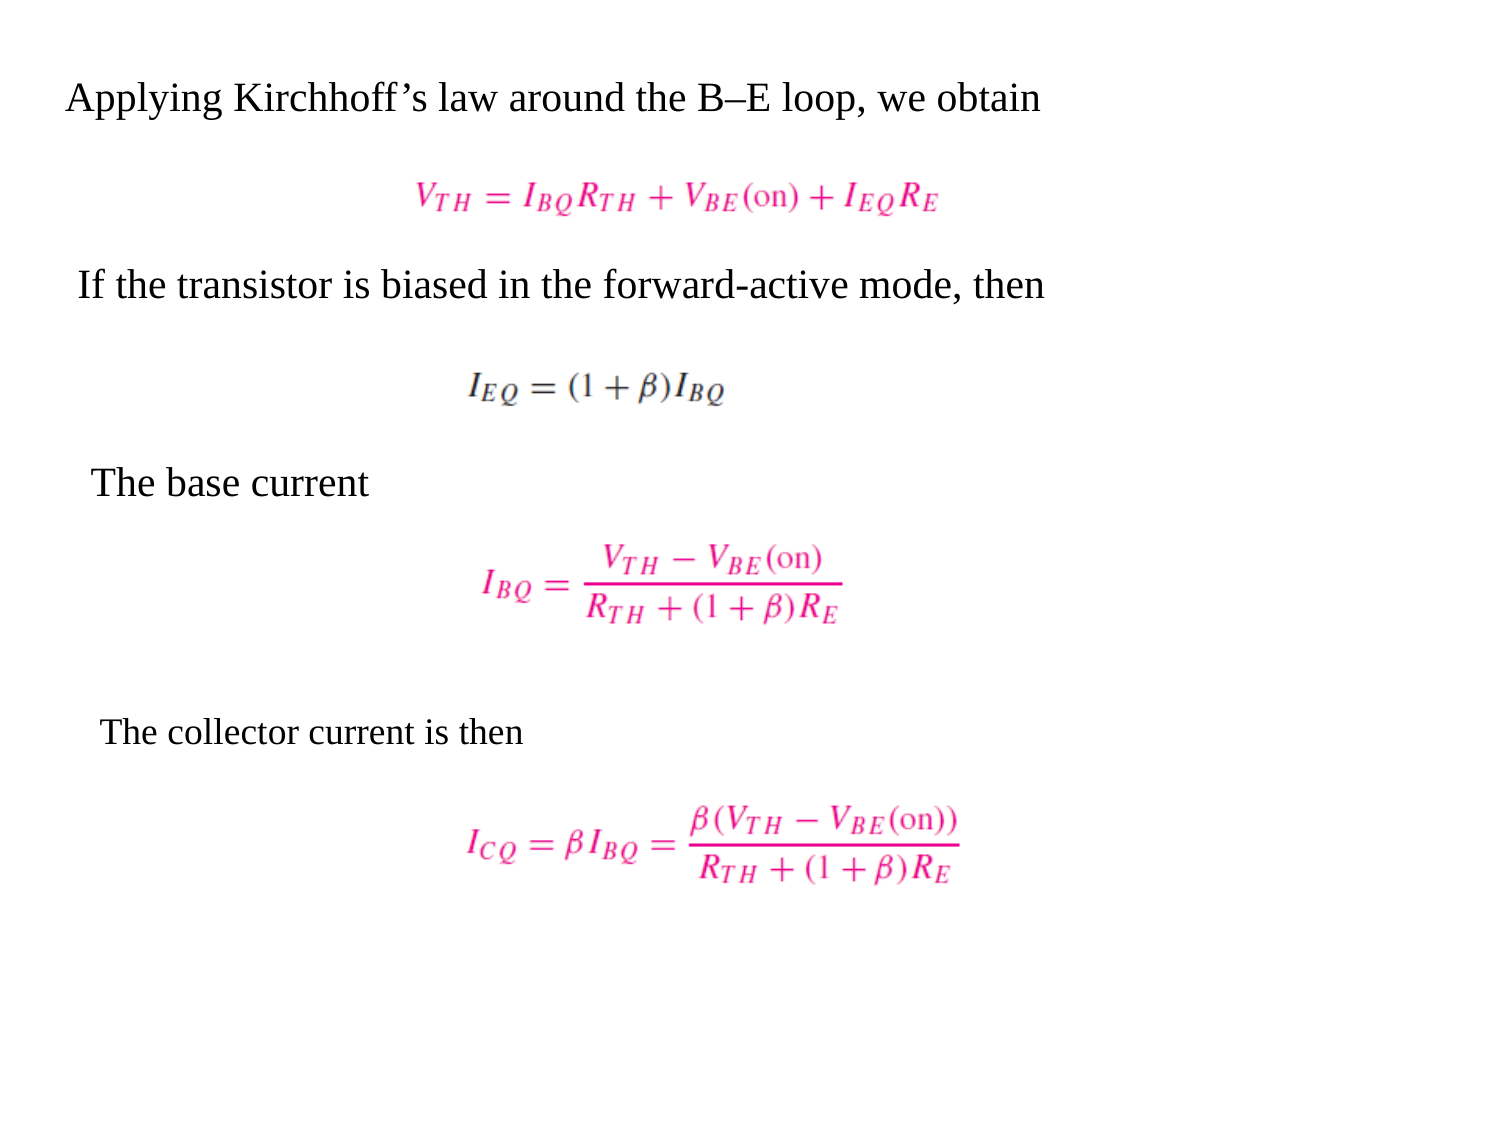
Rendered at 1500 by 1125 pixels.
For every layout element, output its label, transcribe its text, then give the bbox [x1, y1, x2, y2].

text_box If the transistor is biased in the forward-active mode, then [62, 249, 1075, 315]
picture [449, 351, 777, 426]
text_box Applying Kirchhoff’s law around the B–E loop, we obtain [49, 62, 1100, 128]
picture [449, 787, 977, 910]
picture [462, 524, 860, 638]
text_box The base current [75, 446, 385, 512]
picture [397, 162, 966, 229]
text_box The collector current is then [84, 699, 539, 760]
